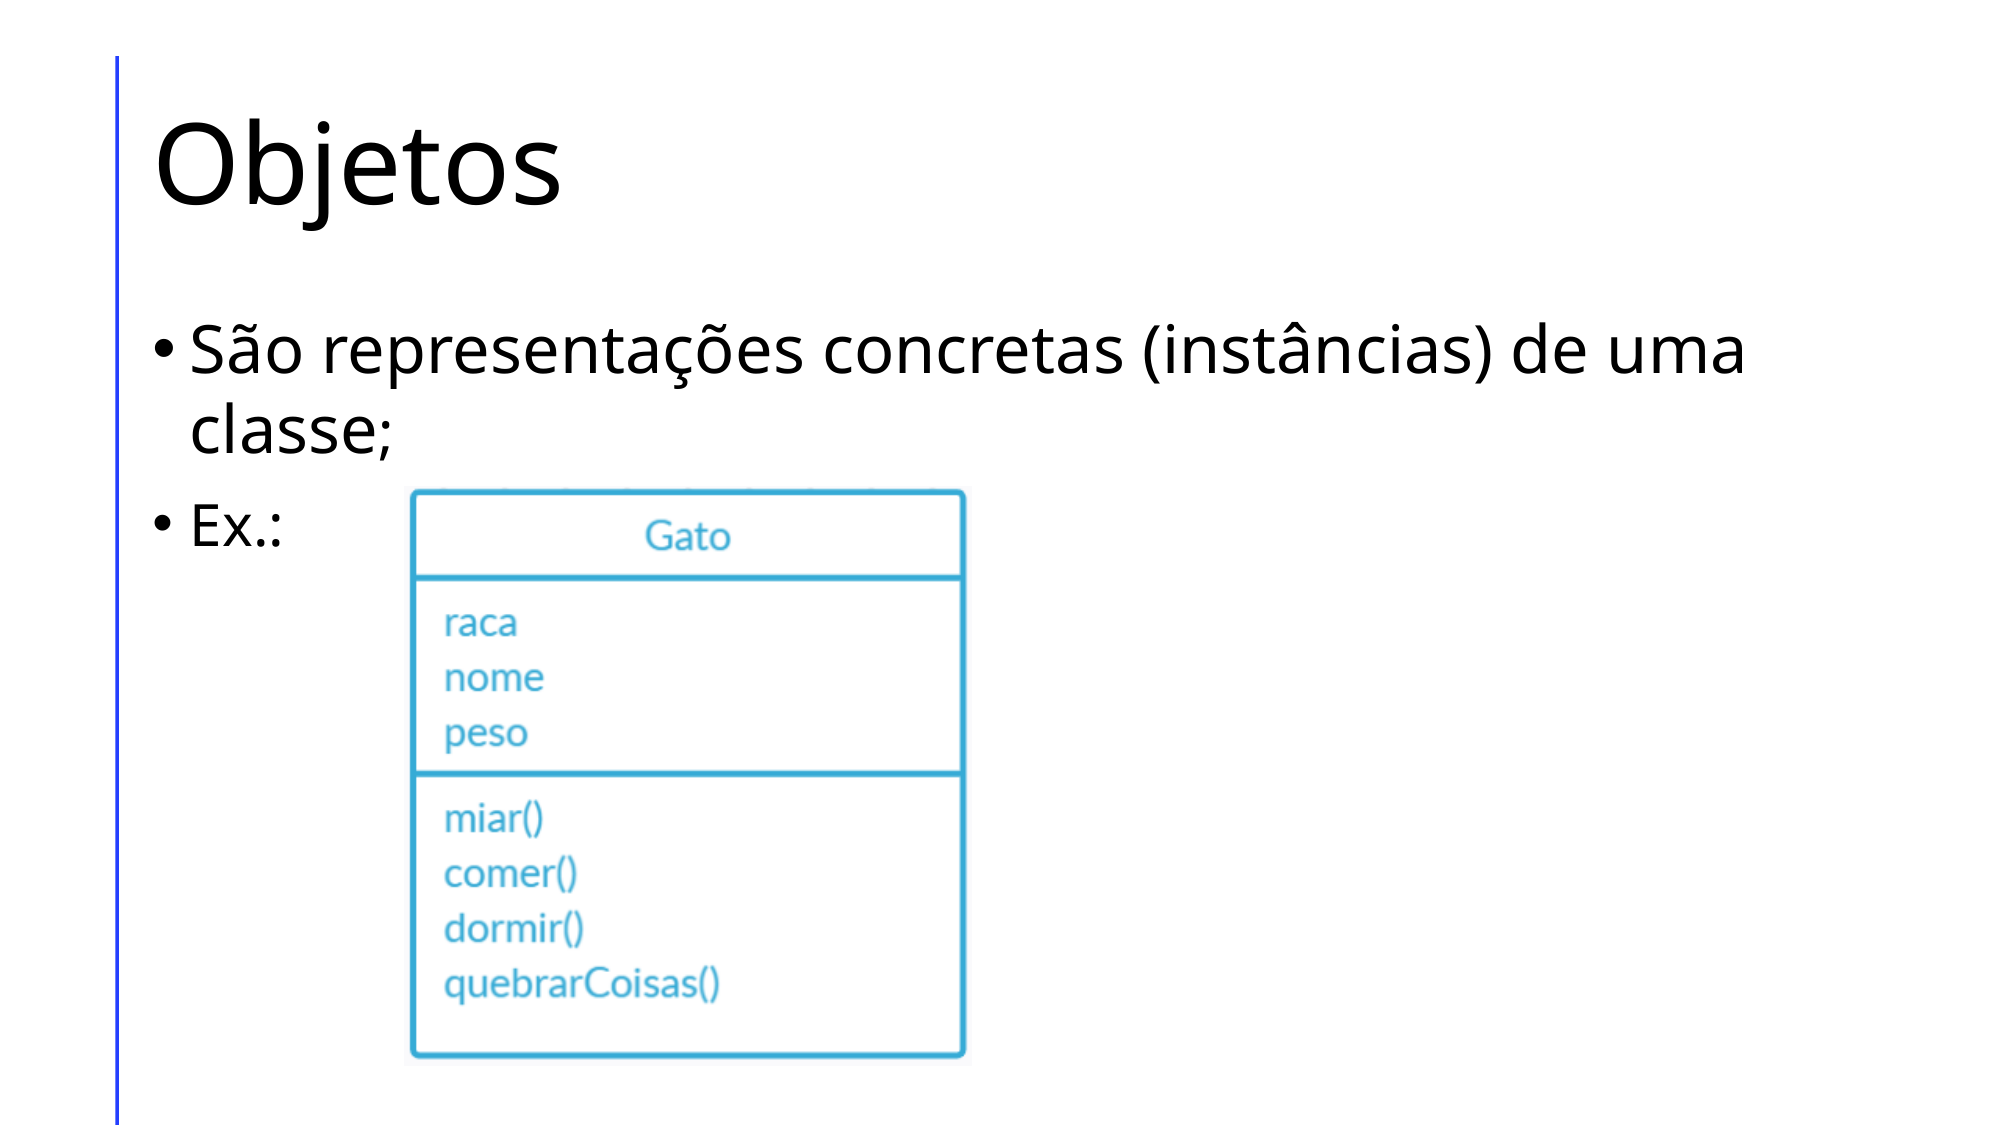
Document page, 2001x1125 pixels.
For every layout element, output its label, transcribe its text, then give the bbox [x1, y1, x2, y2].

list São representações concretas (instâncias) de uma classe; Ex.: [137, 299, 1863, 1014]
picture [404, 486, 972, 1066]
title Objetos [137, 59, 1863, 278]
